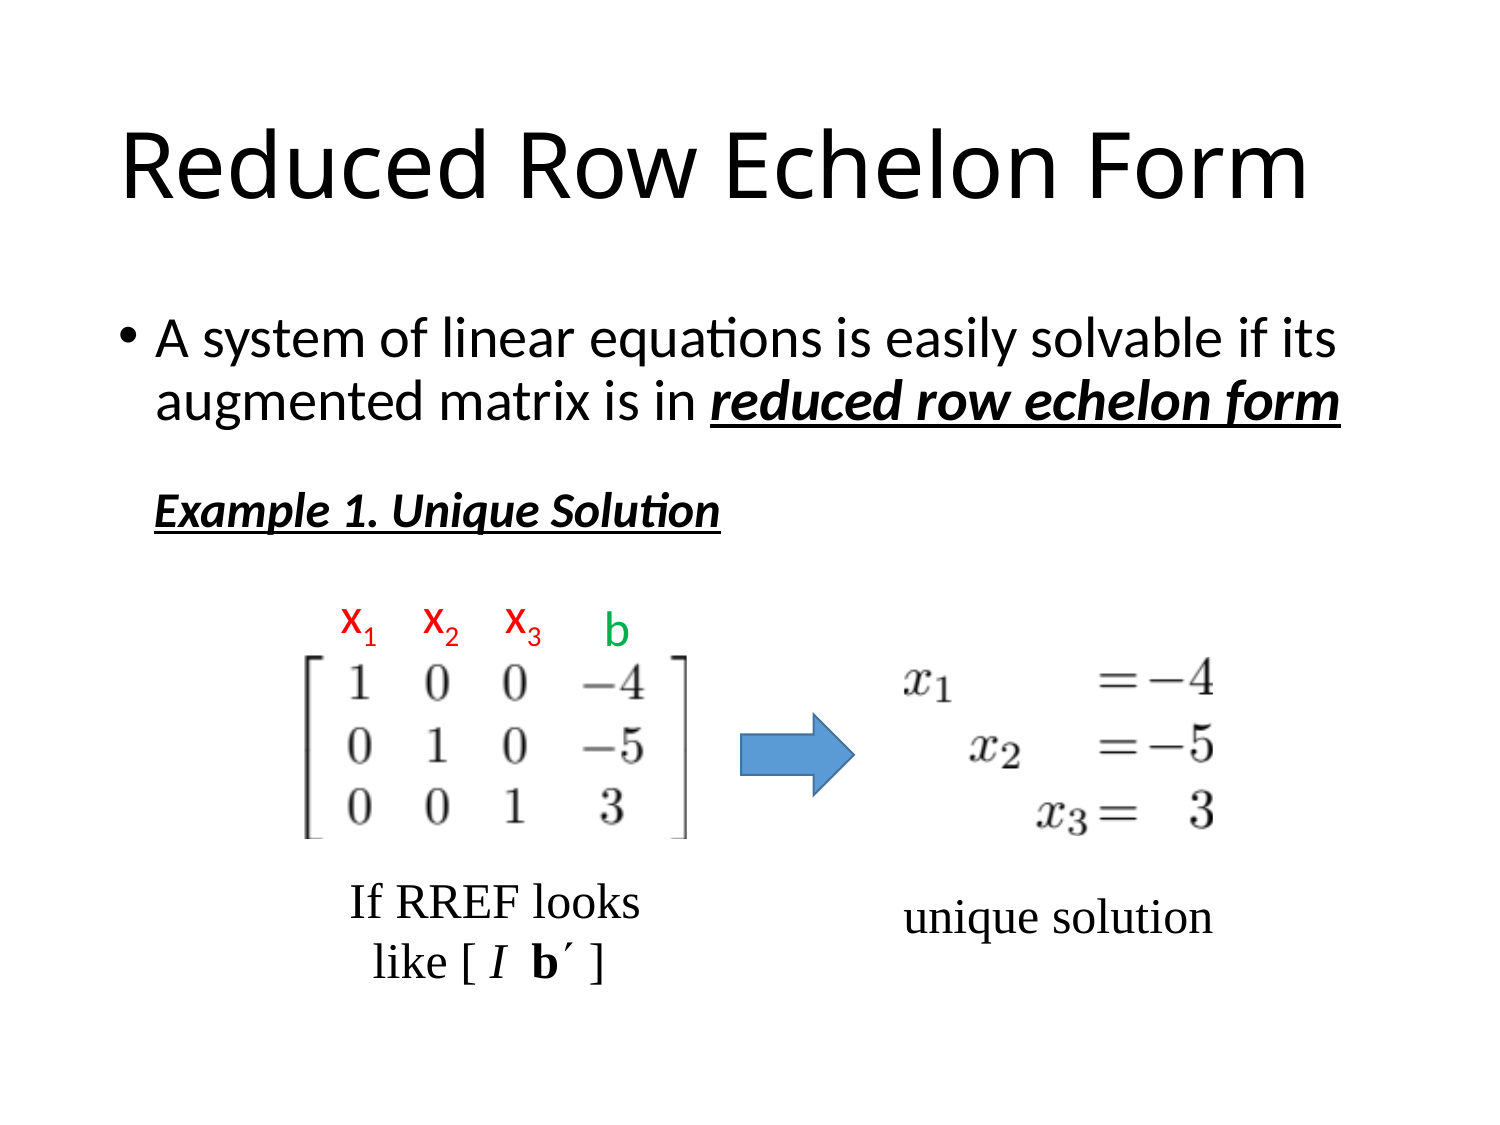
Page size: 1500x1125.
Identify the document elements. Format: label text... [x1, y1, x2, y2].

text_box Example 1. Unique Solution [139, 469, 750, 545]
text_box x2 [402, 576, 481, 654]
text_box [740, 711, 856, 798]
picture [303, 654, 687, 839]
text_box b [589, 589, 635, 654]
text_box unique solution [888, 876, 1229, 951]
text_box x1 [319, 576, 398, 654]
list A system of linear equations is easily solvable if its augmented matrix is in reduced row echelon form [103, 299, 1397, 1014]
text_box x3 [484, 576, 563, 654]
picture [903, 657, 1214, 836]
text_box If RREF looks like [ I b ] [291, 860, 699, 996]
title Reduced Row Echelon Form [103, 59, 1397, 278]
